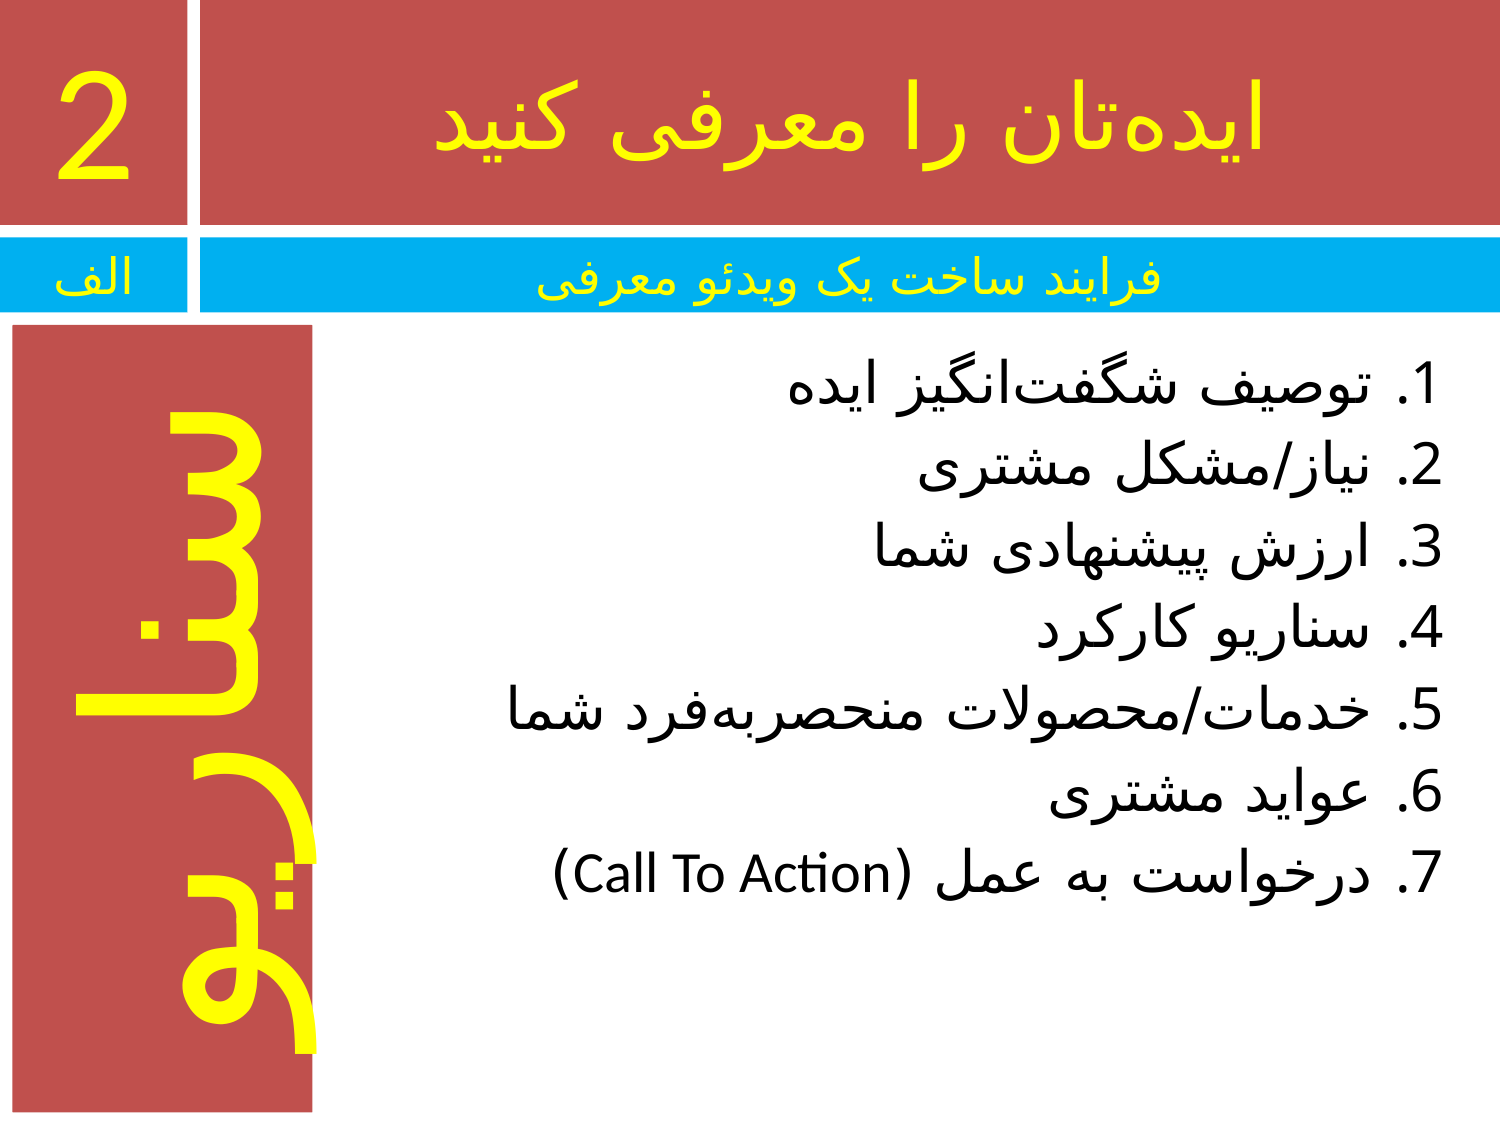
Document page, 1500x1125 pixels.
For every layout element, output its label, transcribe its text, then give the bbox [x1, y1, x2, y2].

text_box 2 [0, 0, 190, 228]
title ایده‌تان را معرفی کنید [200, 0, 1500, 225]
text_box توصیف شگفت‌انگیز ایده نیاز/مشکل مشتری ارزش پیشنهادی شما سناریو کارکرد خدمات/محصولات منحصربه‌فرد شما عواید مشتری درخواست به عمل (Call To Action) [315, 337, 1463, 1075]
text_box سناریو [10, 322, 315, 1115]
text_box فرایند ساخت یک ویدئو معرفی [197, 235, 1500, 315]
text_box الف [0, 235, 190, 315]
